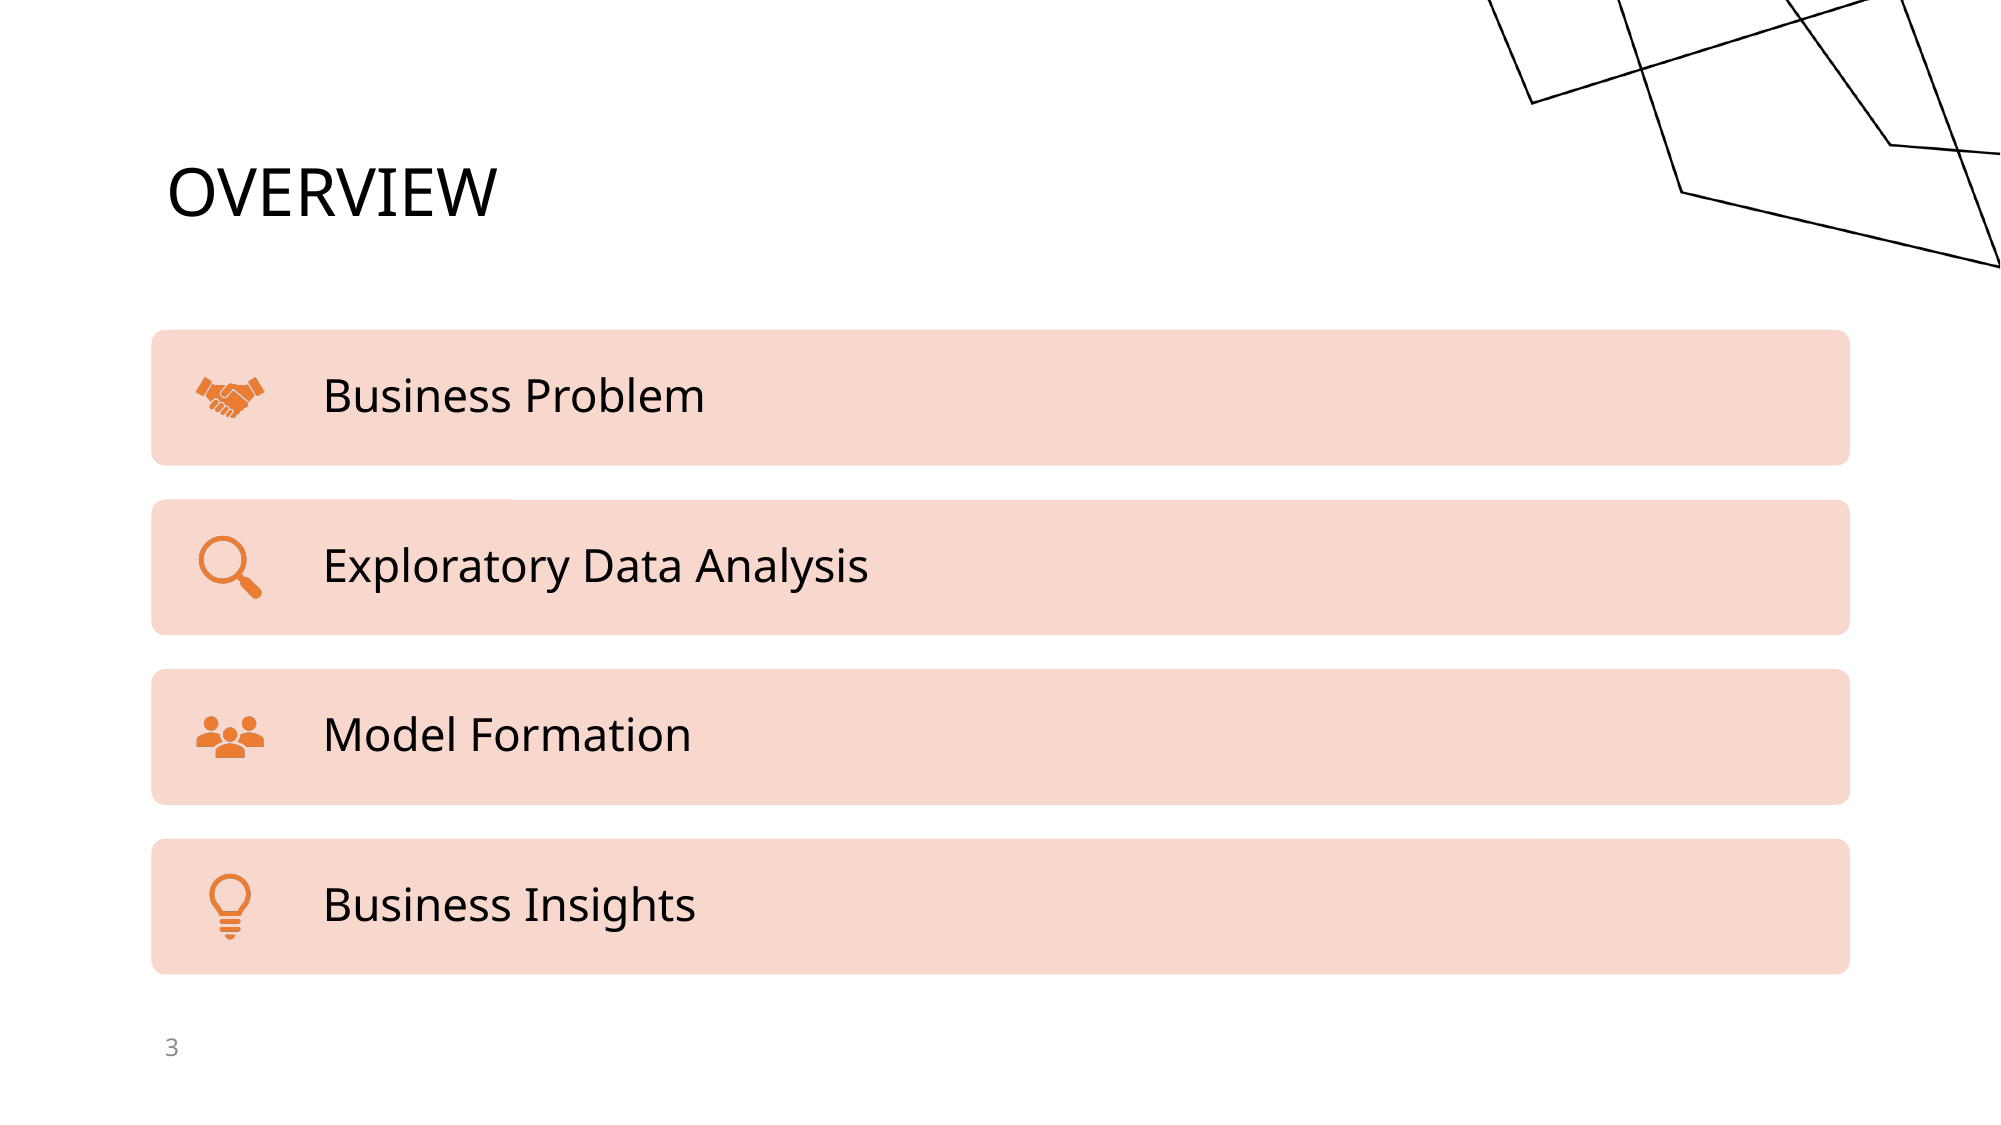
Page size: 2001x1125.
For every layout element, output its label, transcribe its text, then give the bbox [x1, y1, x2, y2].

slide_number 3 [150, 1024, 254, 1074]
title OVERVIEW [151, 95, 1850, 295]
picture [1412, 0, 2001, 277]
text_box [151, 329, 1850, 975]
